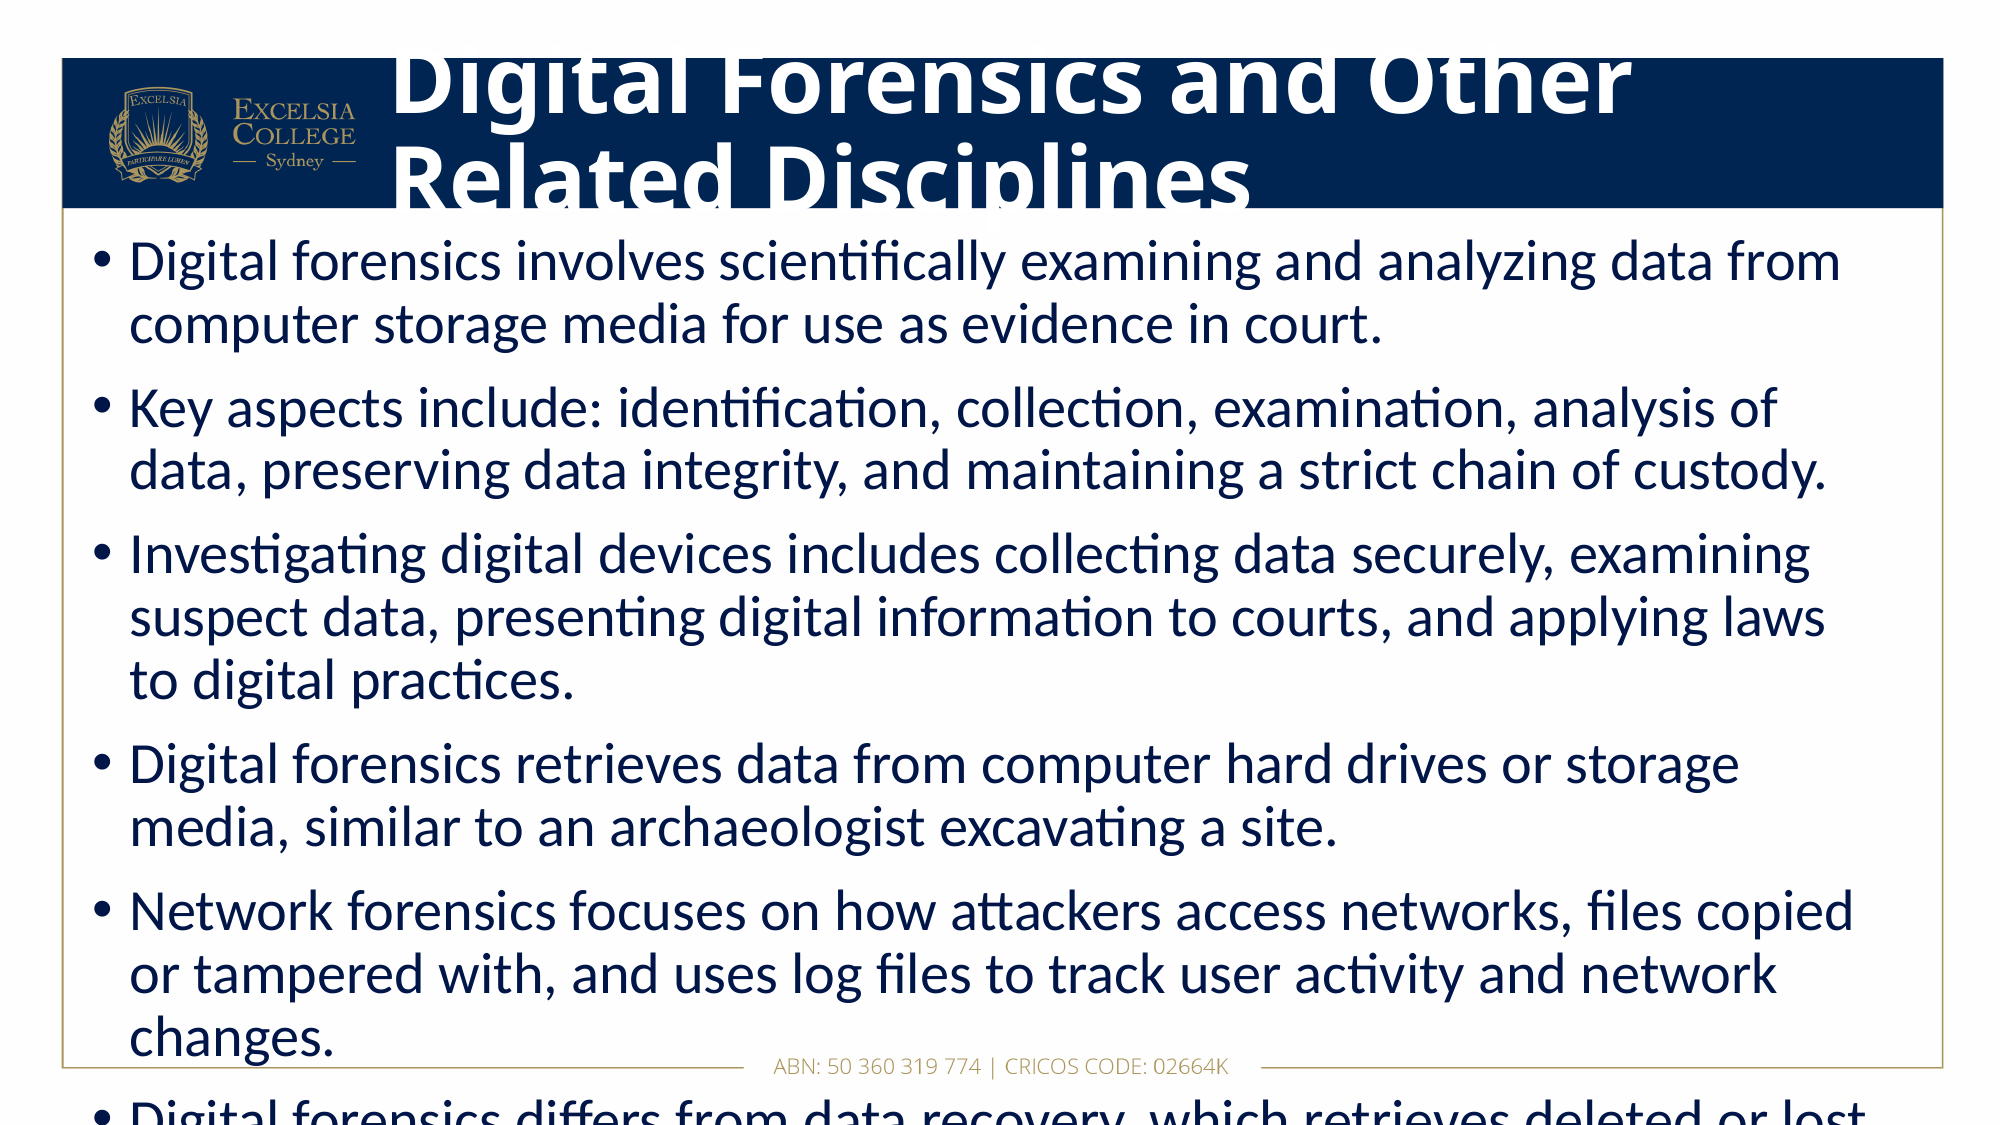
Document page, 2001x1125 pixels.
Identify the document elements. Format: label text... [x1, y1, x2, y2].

list Digital forensics involves scientifically examining and analyzing data from computer storage media for use as evidence in court. Key aspects include: identification, collection, examination, analysis of data, preserving data integrity, and maintaining a strict chain of custody. Investigating digital devices includes collecting data securely, examining suspect data, presenting digital information to courts, and applying laws to digital practices. Digital forensics retrieves data from computer hard drives or storage media, similar to an archaeologist excavating a site. Network forensics focuses on how attackers access networks, files copied or tampered with, and uses log files to track user activity and network changes. Digital forensics differs from data recovery, which retrieves deleted or lost data due to accidents or system failures. Digital forensics aims to recover hidden or deleted data as valid evidence, unlike data recovery where the target is known. Digital devices pose challenges as their contents are unknown, requiring examiners to search and piece together data. Forensics software tools are commonly used, with advanced equipment reserved for extreme cases. Digital investigations are part of a triad with vulnerability/threat assessment and risk management, and network intrusion detection/incident response. The triad functions independently but collaborate during large-scale investigations. Vulnerability assessment teams test system integrity, identify vulnerabilities, and conduct authorized attacks to improve security. Network intrusion detection teams detect attacks, monitor logs, and respond to intrusions, collecting evidence for legal action. Digital investigations group conducts forensic analysis and may draw on resources from other triad groups for complex cases. [77, 222, 1892, 1033]
title Digital Forensics and Other Related Disciplines [374, 60, 1892, 206]
picture [0, 0, 2001, 1125]
